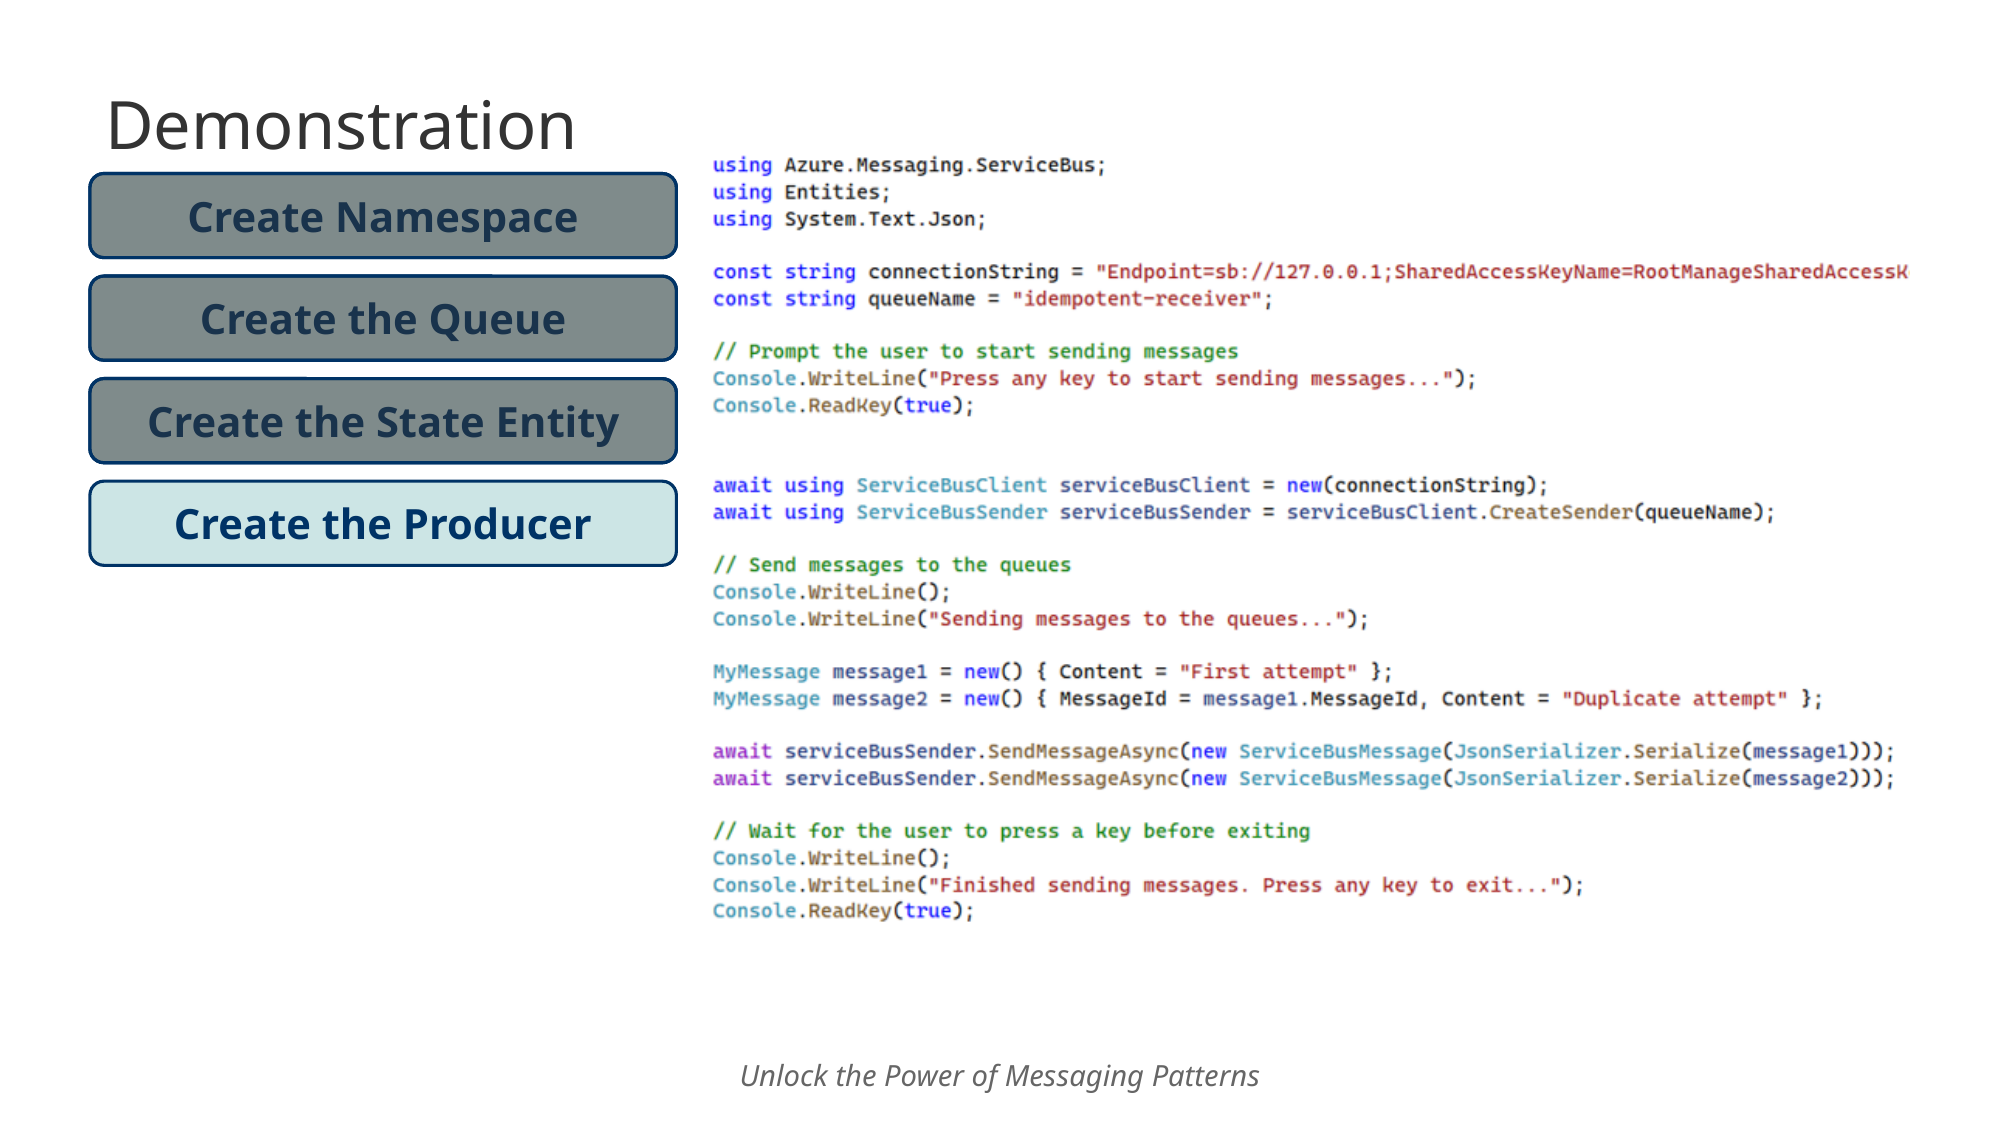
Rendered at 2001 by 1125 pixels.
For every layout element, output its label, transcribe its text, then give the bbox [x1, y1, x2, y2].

text_box Create the Producer [88, 479, 678, 567]
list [706, 152, 1911, 943]
text_box [88, 376, 678, 465]
title Demonstration [90, 75, 677, 172]
text_box [88, 274, 678, 362]
text_box [88, 171, 678, 260]
